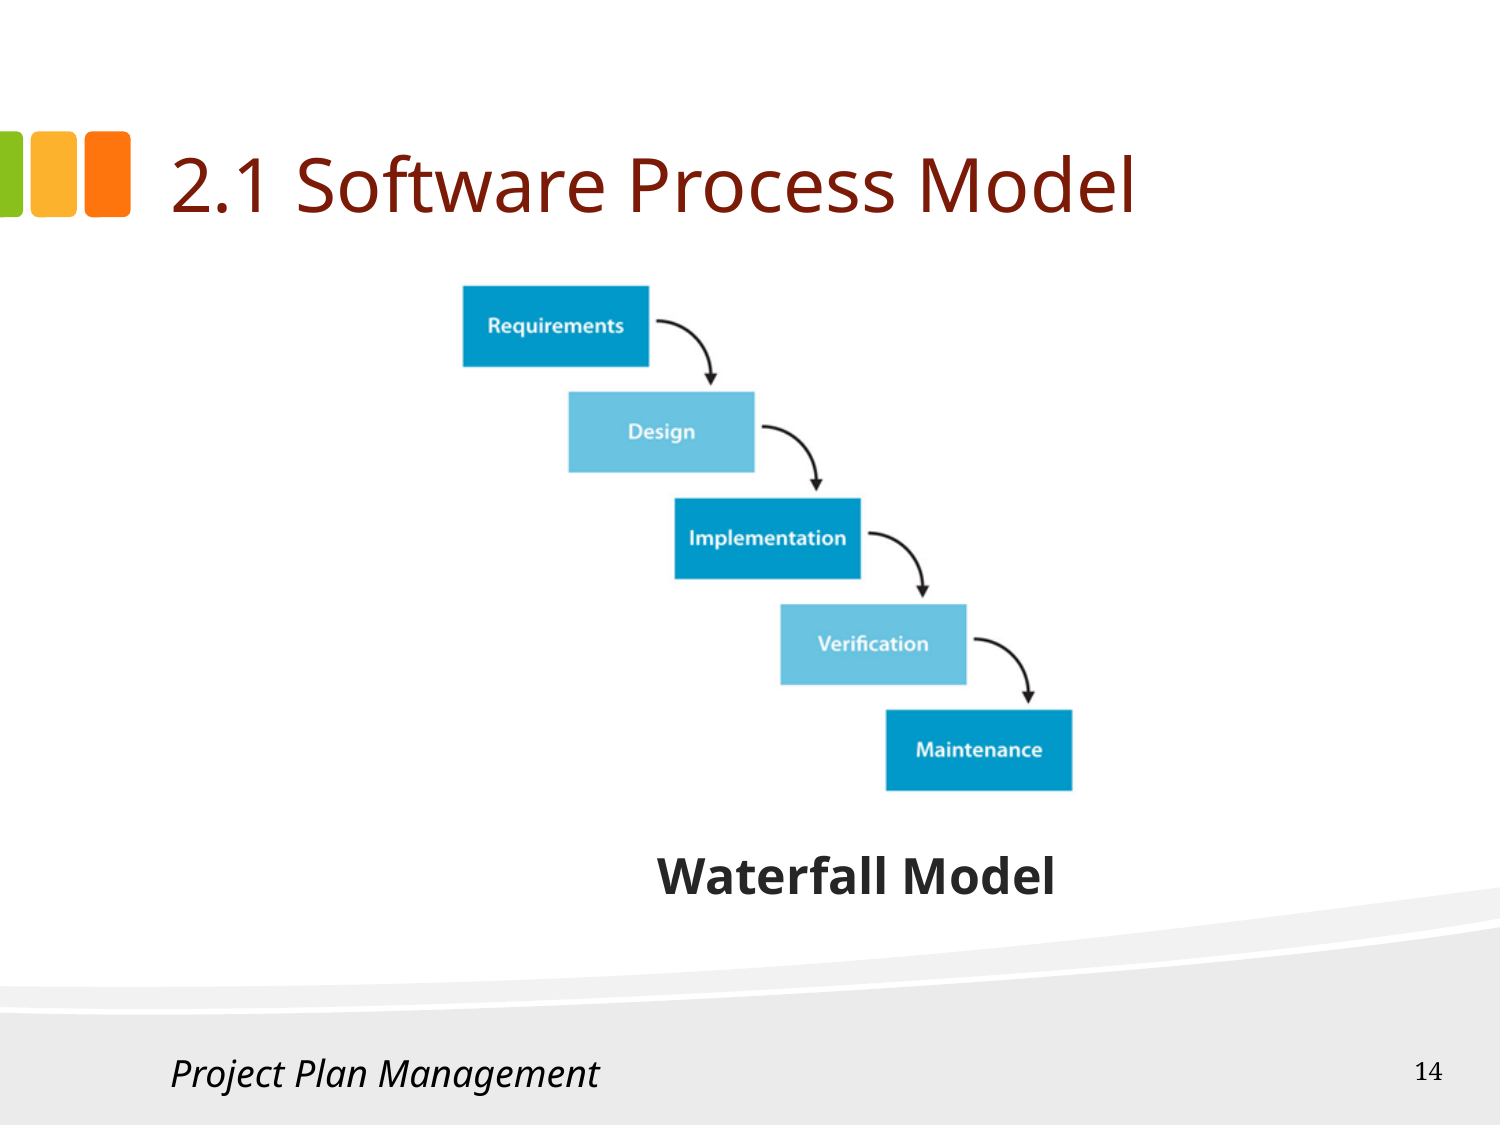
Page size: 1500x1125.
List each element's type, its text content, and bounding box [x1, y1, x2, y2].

title 2.1 Software Process Model [150, 24, 1350, 238]
footer Project Plan Management [150, 1057, 1170, 1088]
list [349, 274, 1188, 799]
slide_number 14 [1362, 1057, 1463, 1088]
text_box Waterfall Model [642, 837, 1072, 913]
